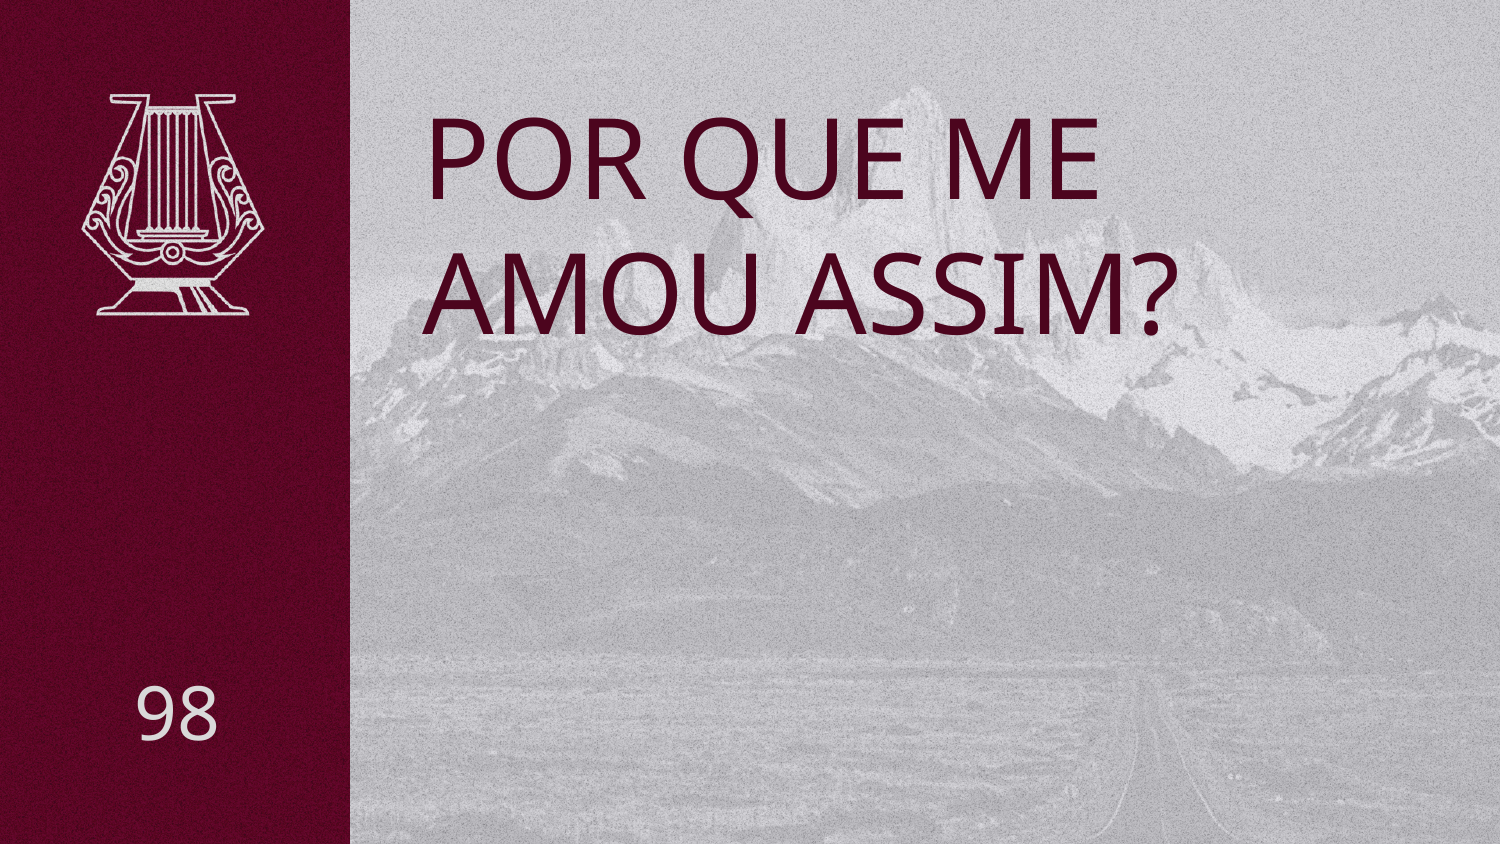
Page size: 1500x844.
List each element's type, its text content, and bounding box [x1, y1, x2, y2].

picture [0, 0, 1500, 844]
list 98 [76, 658, 278, 765]
title POR QUE ME AMOU ASSIM? [407, 79, 1447, 777]
